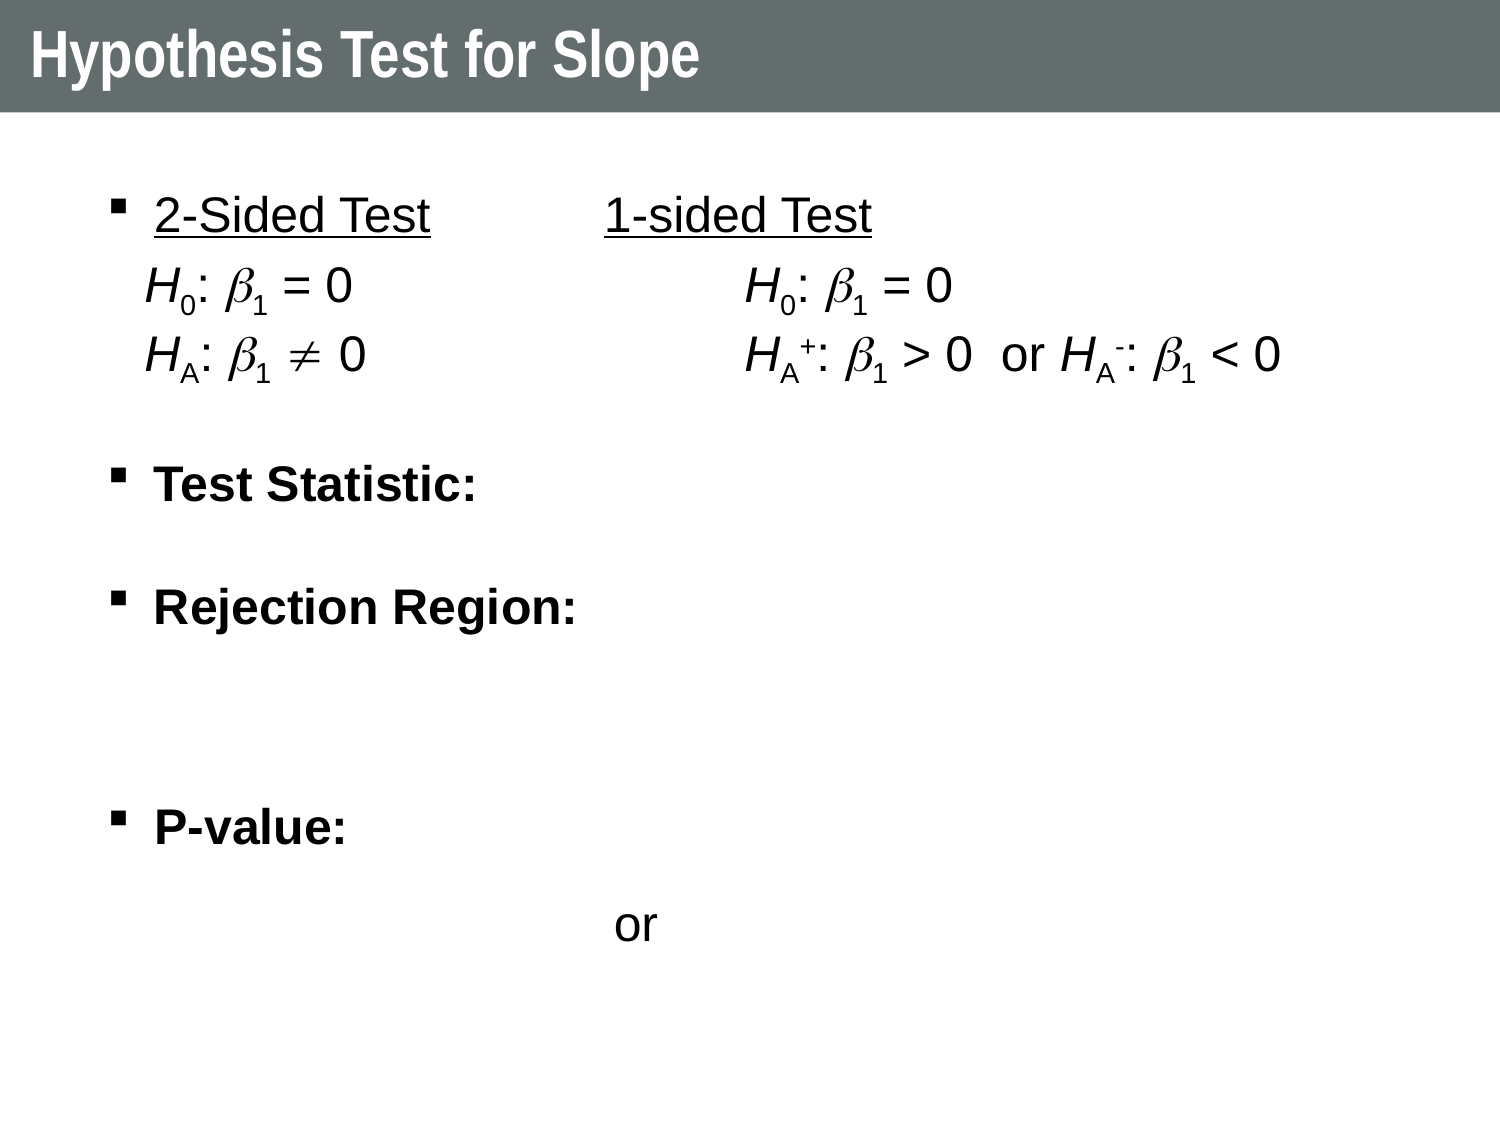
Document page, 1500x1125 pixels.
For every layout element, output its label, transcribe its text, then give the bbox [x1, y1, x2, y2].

title Hypothesis Test for Slope [0, 0, 1500, 117]
